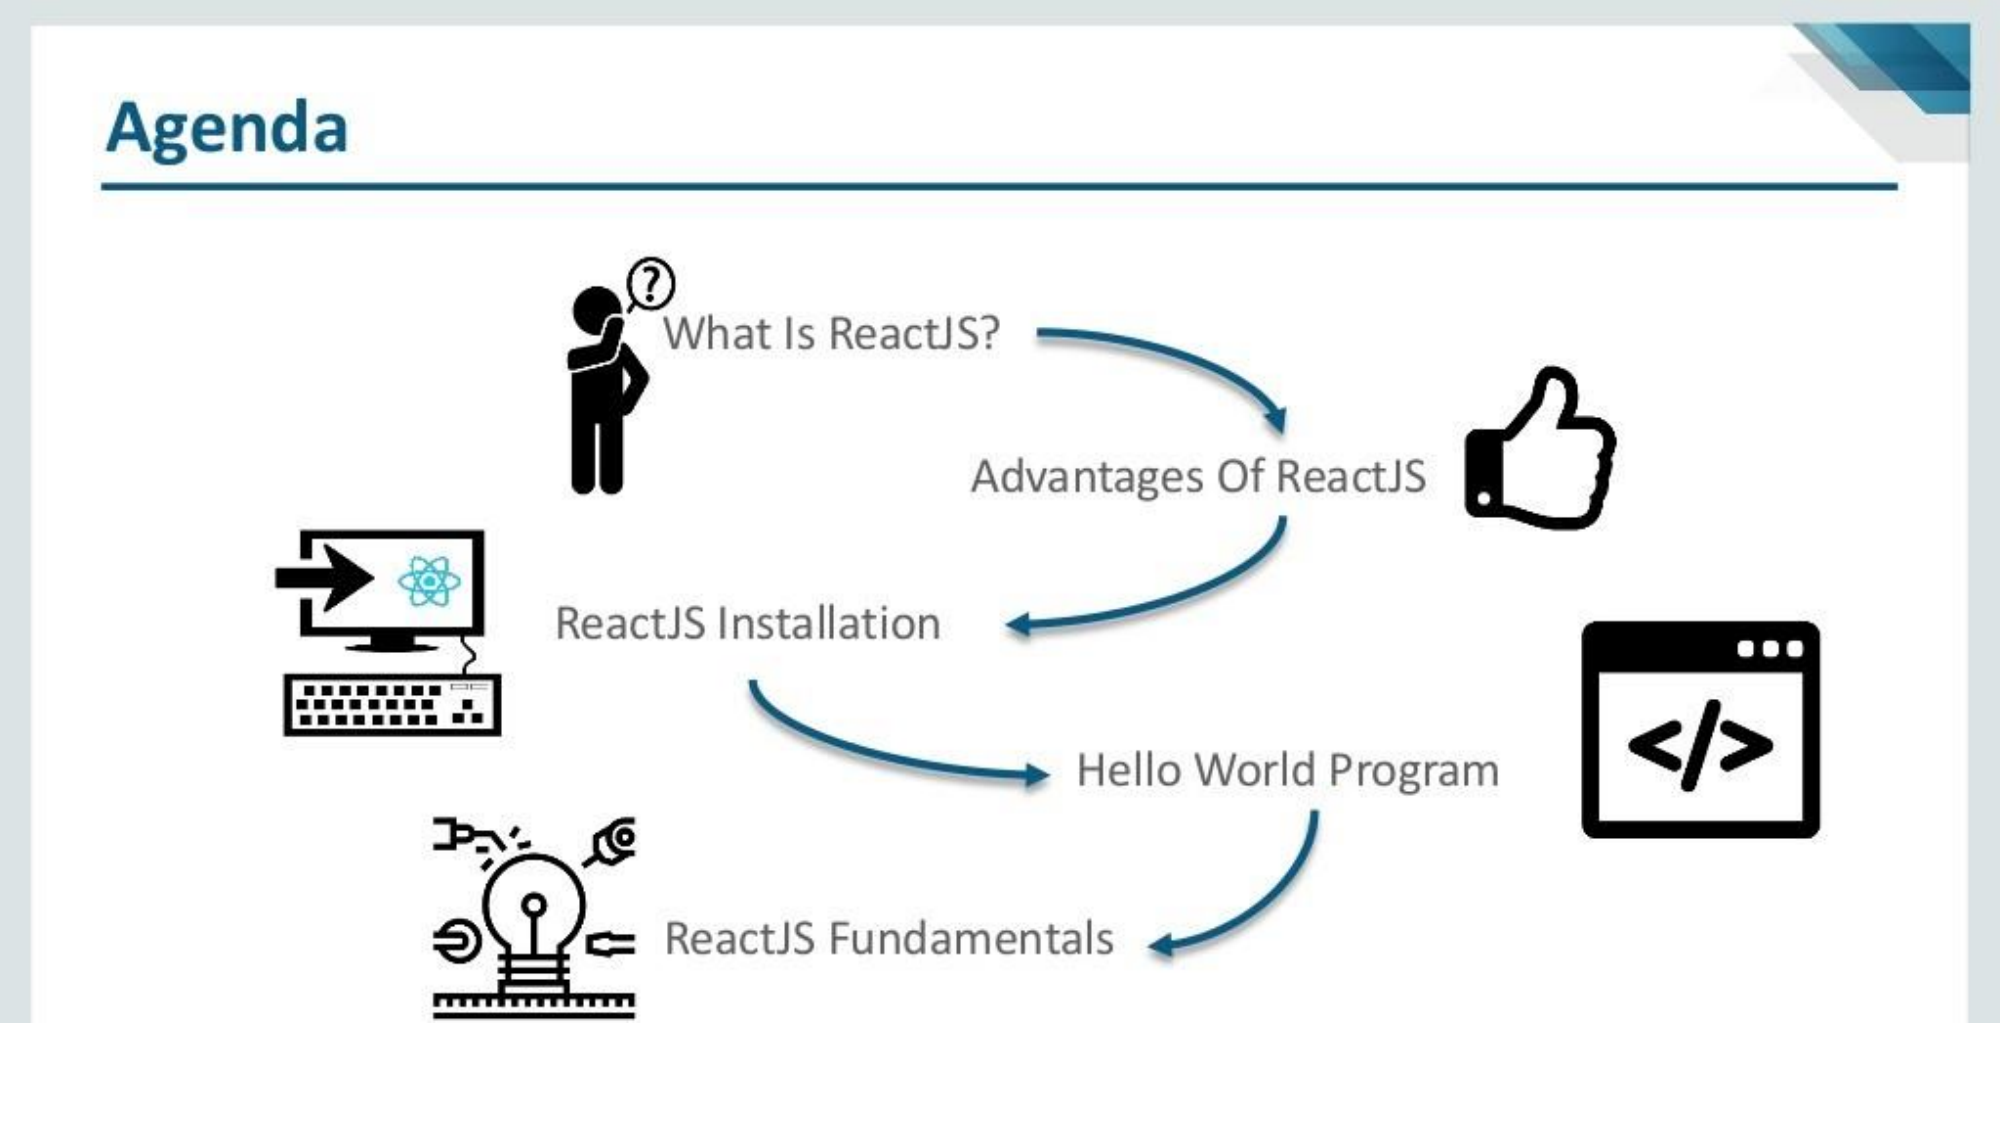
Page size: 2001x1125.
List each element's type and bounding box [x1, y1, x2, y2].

text_box [0, 0, 2000, 1023]
